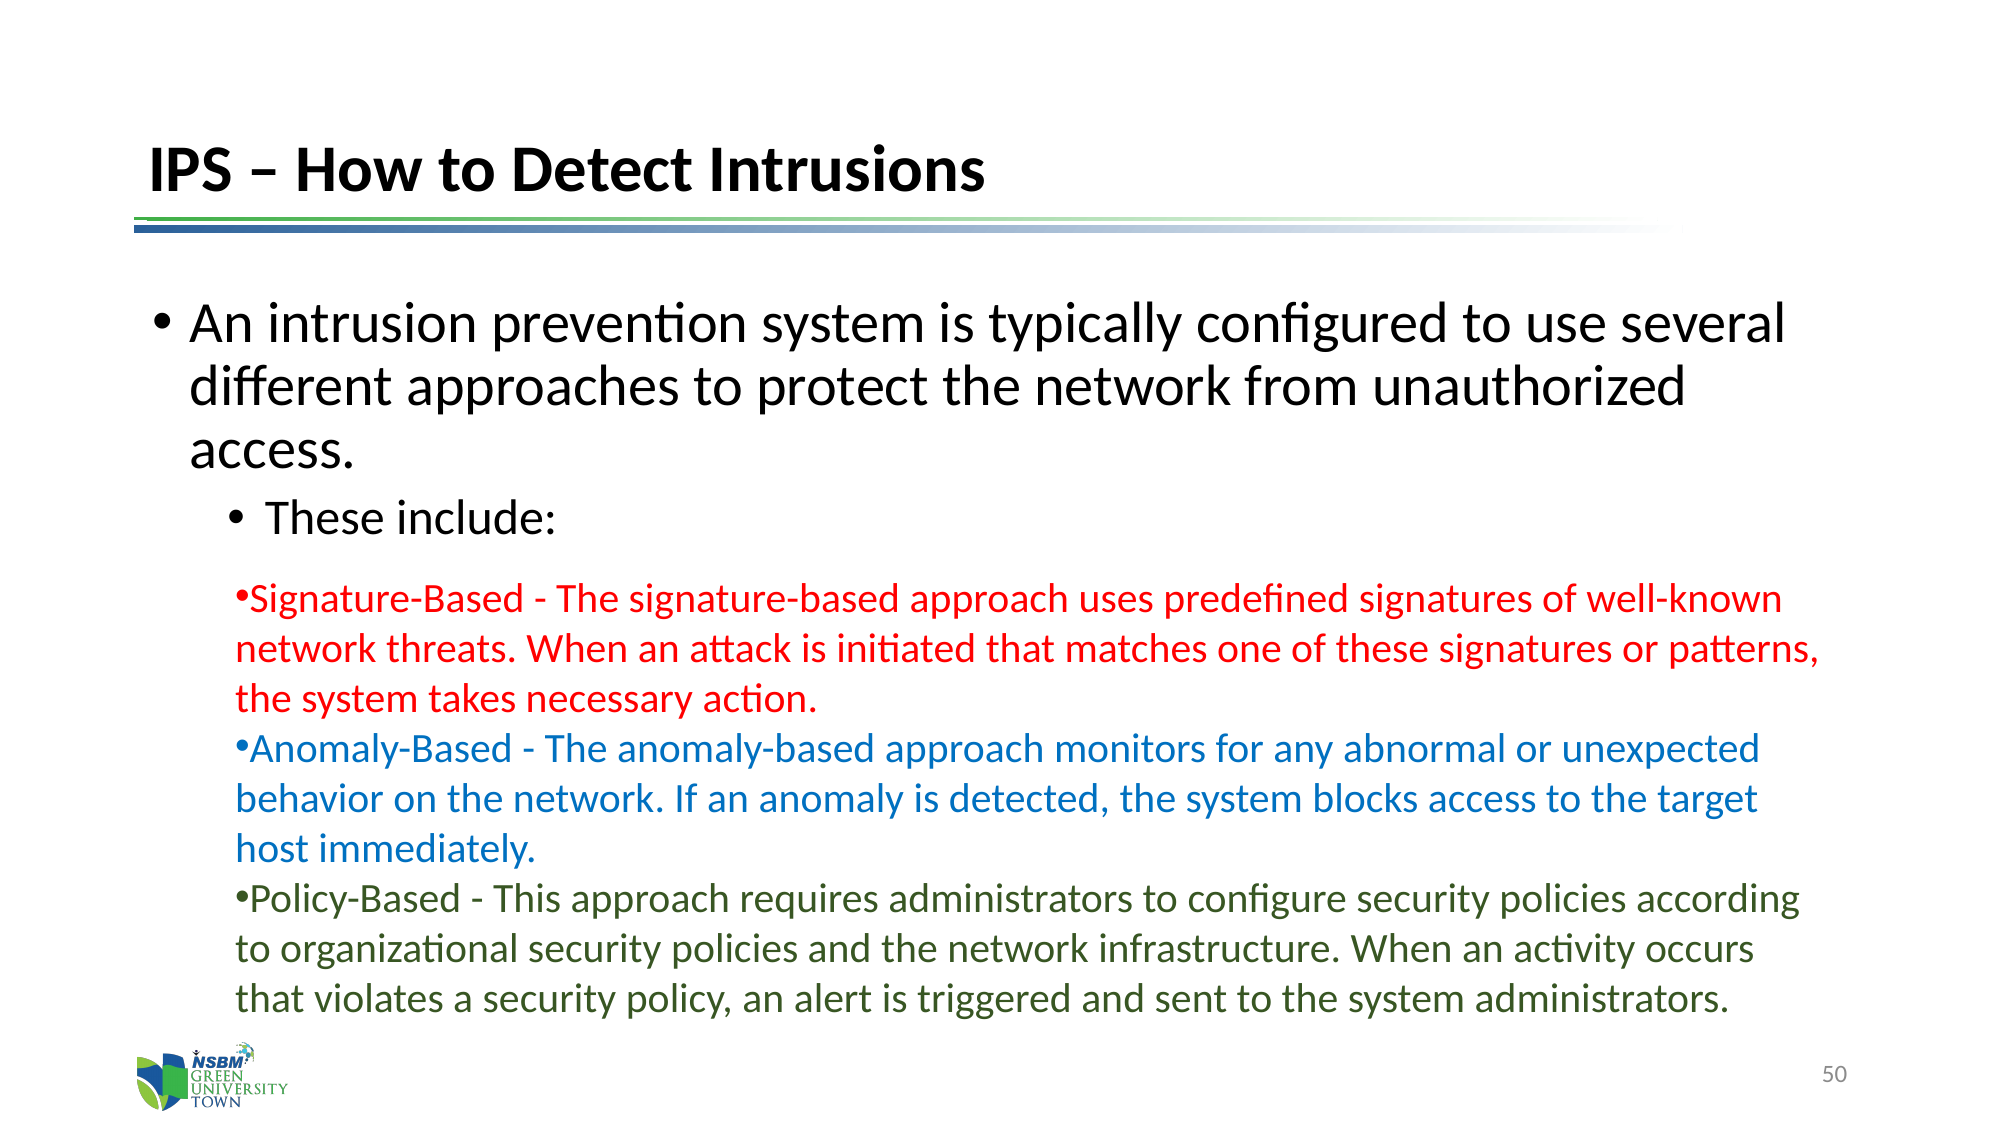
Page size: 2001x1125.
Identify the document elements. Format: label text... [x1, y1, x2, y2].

slide_number 50 [1412, 1042, 1863, 1103]
text_box Signature-Based - The signature-based approach uses predefined signatures of well-known network threats. When an attack is initiated that matches one of these signatures or patterns, the system takes necessary action. Anomaly-Based - The anomaly-based approach monitors for any abnormal or unexpected behavior on the network. If an anomaly is detected, the system blocks access to the target host immediately. Policy-Based - This approach requires administrators to configure security policies according to organizational security policies and the network infrastructure. When an activity occurs that violates a security policy, an alert is triggered and sent to the system administrators. [220, 563, 1839, 1029]
list An intrusion prevention system is typically configured to use several different approaches to protect the network from unauthorized access. These include: [137, 285, 1863, 999]
title IPS – How to Detect Intrusions [133, 85, 1859, 256]
picture [137, 1042, 288, 1111]
